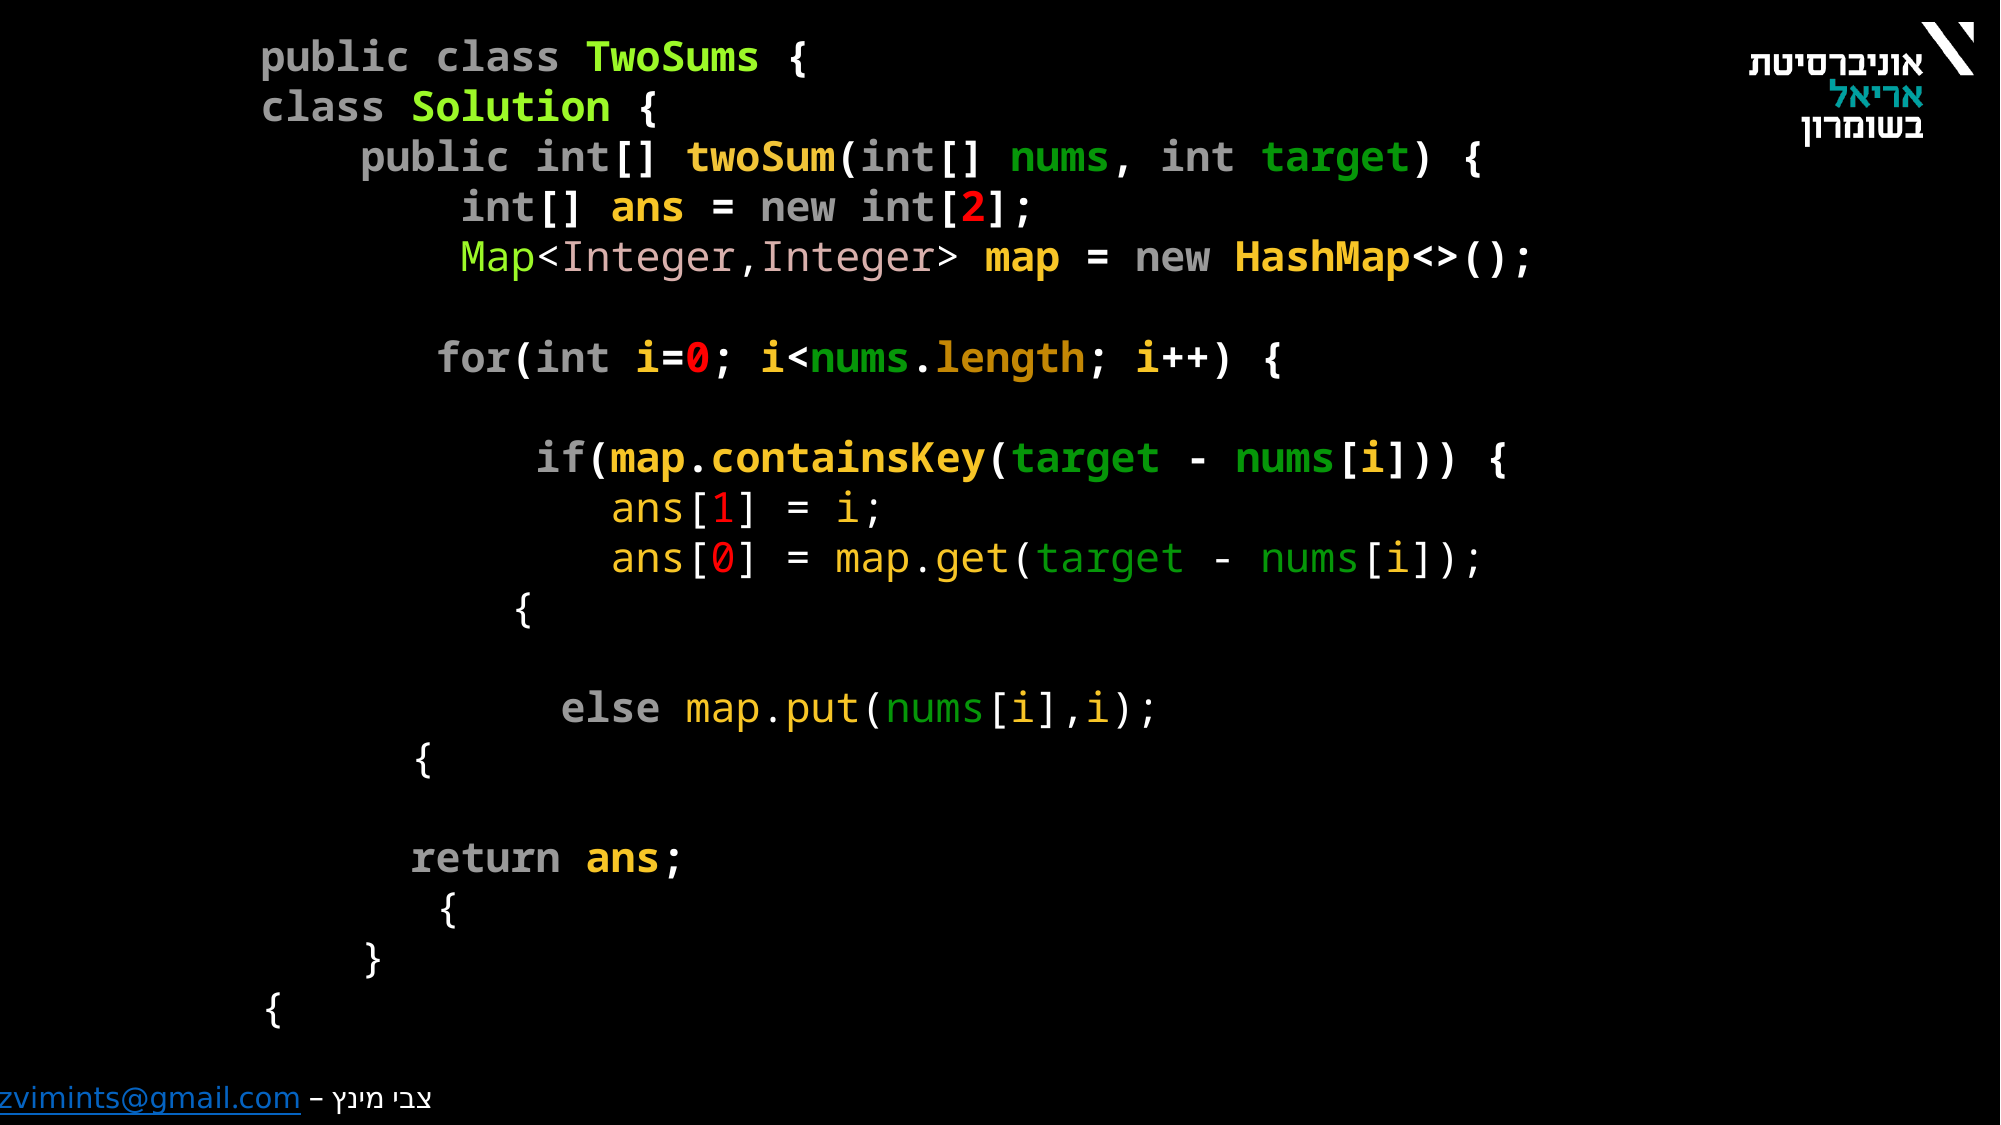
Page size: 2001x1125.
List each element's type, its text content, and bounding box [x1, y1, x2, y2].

text_box צבי מינץ – zvimints@gmail.com [0, 1073, 958, 1125]
picture [1749, 22, 1974, 147]
text_box public class TwoSums { class Solution { public int[] twoSum(int[] nums, int target) { int[] ans = new int[2]; Map<Integer,Integer> map = new HashMap<>(); for(int i=0; i<nums.length; i++) { if(map.containsKey(target - nums[i])) { ans[1] = i; ans[0] = map.get(target - nums[i]); { else map.put(nums[i],i); { return ans; { } { [245, 22, 2000, 1038]
